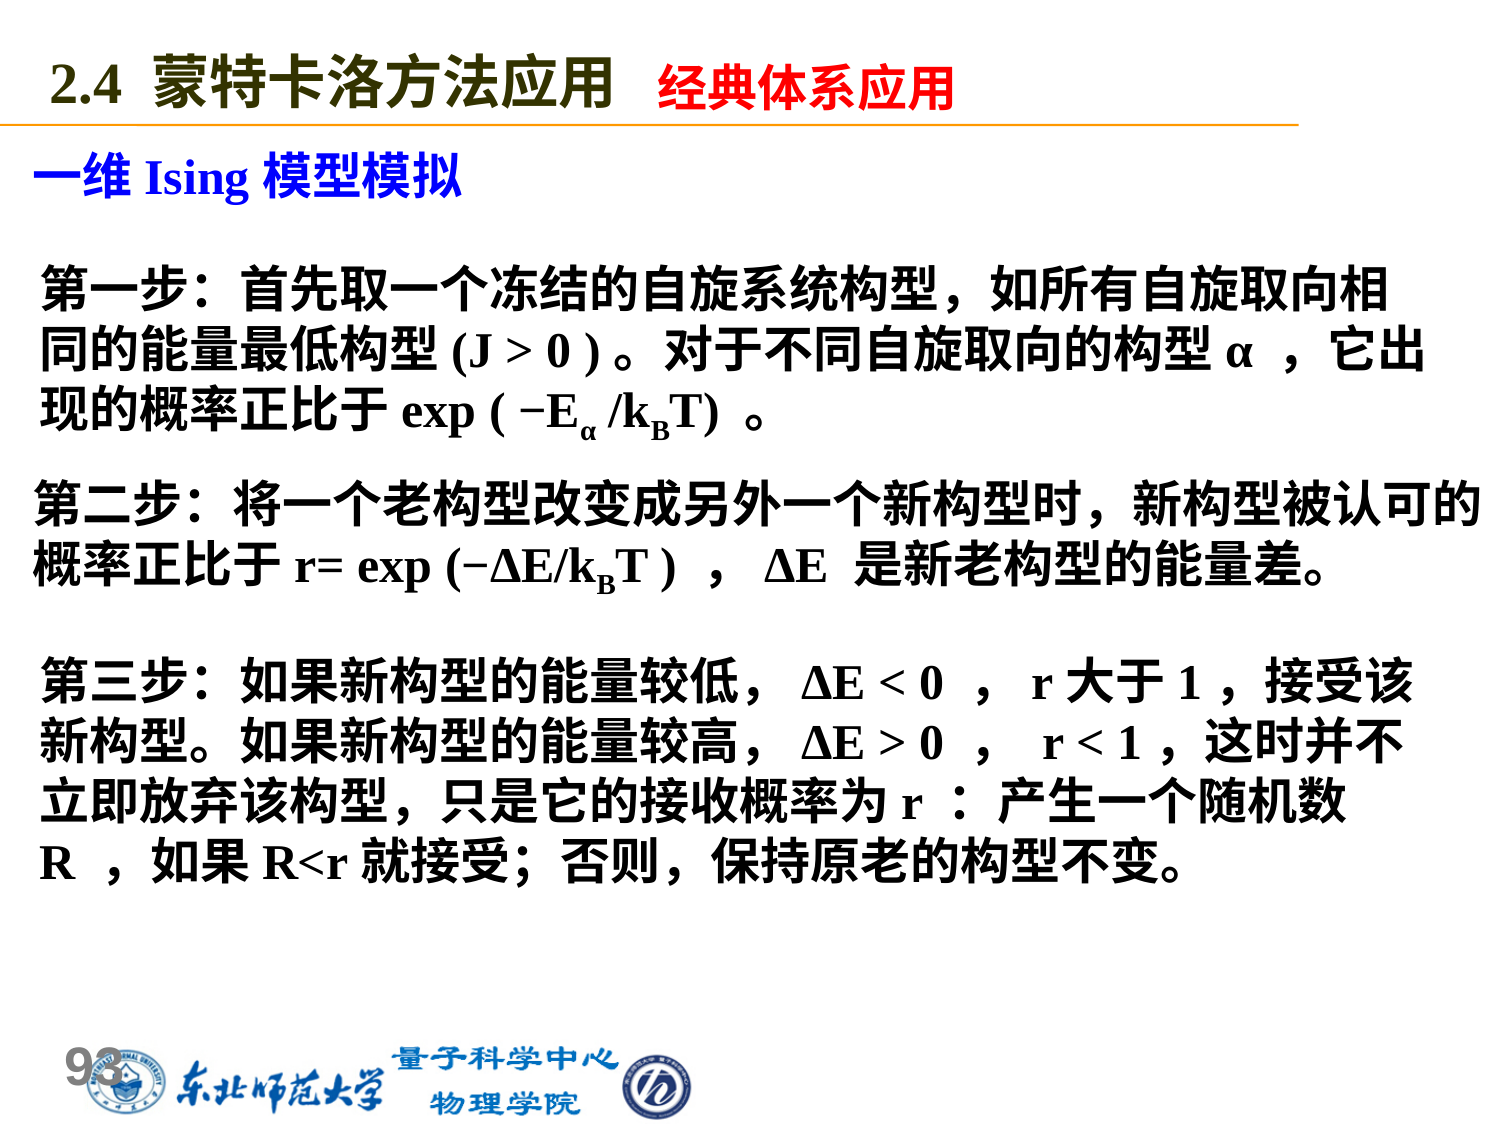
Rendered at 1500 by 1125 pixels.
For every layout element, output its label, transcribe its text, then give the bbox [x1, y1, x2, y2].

text_box 一维Ising模型模拟 [17, 137, 1500, 213]
picture [0, 0, 1500, 1125]
text_box 第一步：首先取一个冻结的自旋系统构型，如所有自旋取向相同的能量最低构型(J > 0 )。对于不同自旋取向的构型α ，它出现的概率正比于exp ( −Eα /kBT) 。 [24, 250, 1455, 454]
slide_number 93 [13, 1023, 176, 1105]
text_box 第三步：如果新构型的能量较低，ΔE < 0 ，r大于1，接受该新构型。如果新构型的能量较高，ΔE > 0 ， r < 1，这时并不立即放弃该构型，只是它的接收概率为r ：产生一个随机数R ，如果R<r就接受；否则，保持原老的构型不变。 [24, 642, 1433, 898]
text_box 第二步：将一个老构型改变成另外一个新构型时，新构型被认可的概率正比于r= exp (−ΔE/kBT ) ，ΔE 是新老构型的能量差。 [17, 464, 1500, 608]
text_box 经典体系应用 [642, 49, 973, 124]
text_box 2.4 蒙特卡洛方法应用 [34, 37, 632, 123]
